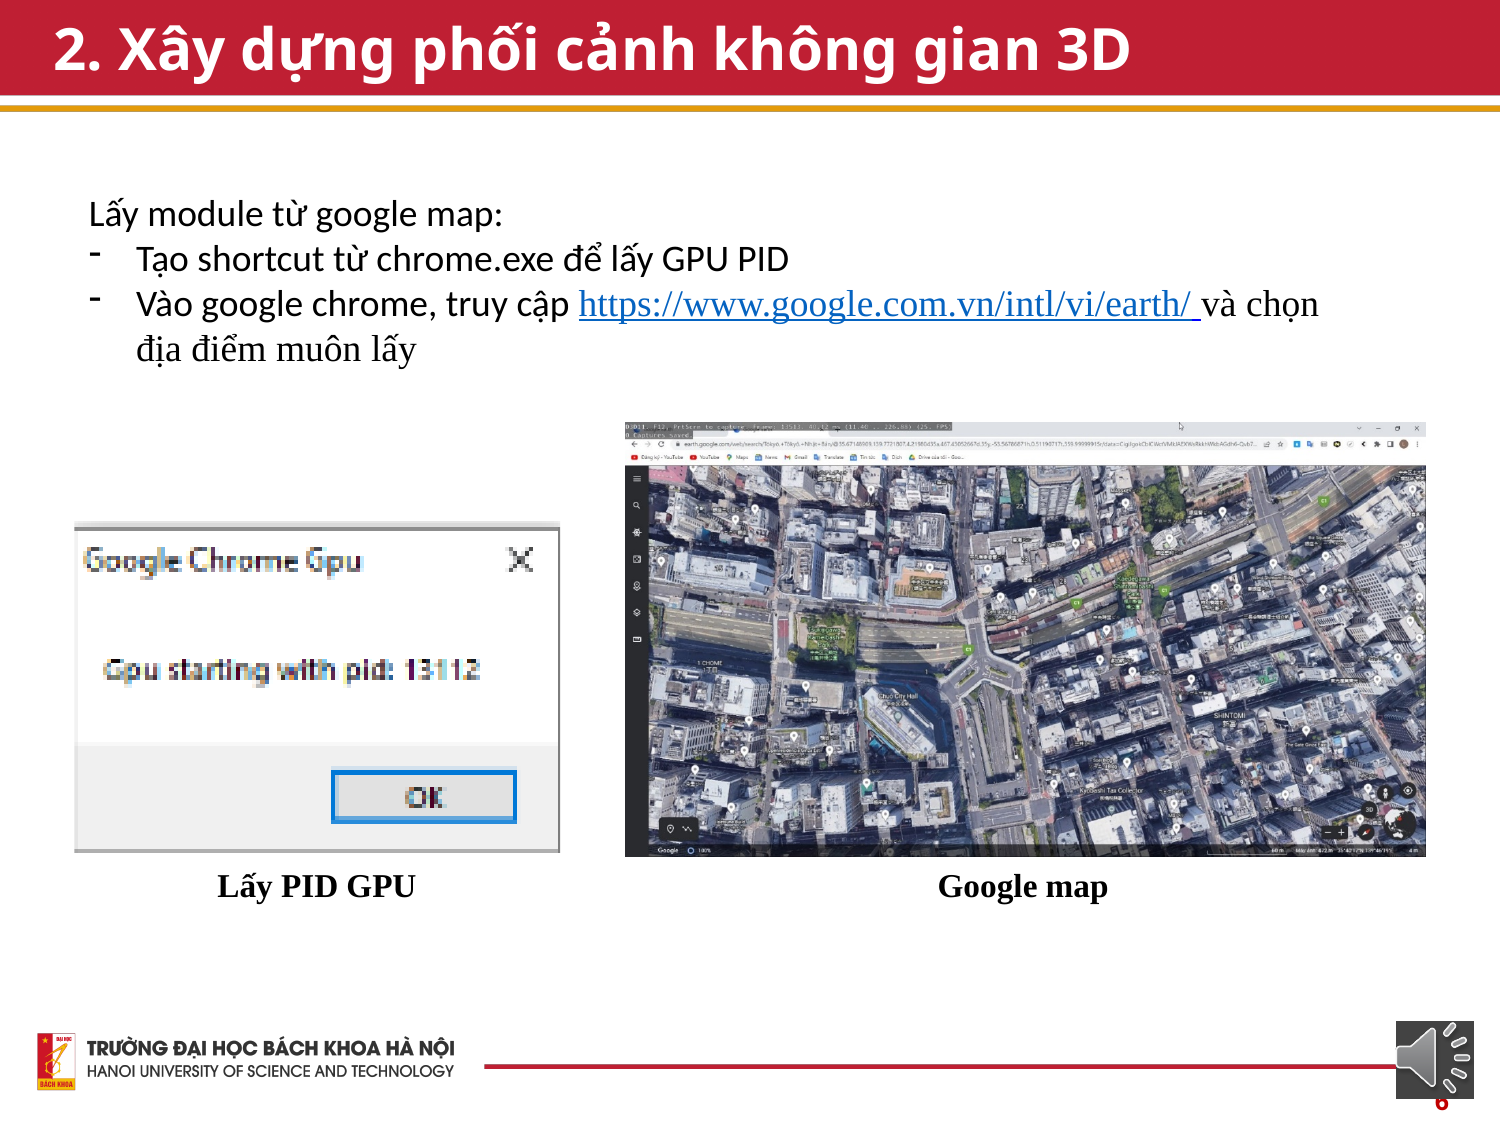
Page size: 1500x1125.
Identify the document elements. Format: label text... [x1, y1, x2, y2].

text_box Lấy module từ google map: Tạo shortcut từ chrome.exe để lấy GPU PID Vào google chrome, truy cập https://www.google.com.vn/intl/vi/earth/ và chọn địa điểm muôn lấy [74, 181, 1383, 377]
picture [0, 0, 1500, 1125]
slide_number 6 [1126, 1078, 1464, 1125]
text_box Lấy PID GPU [193, 856, 441, 912]
text_box Google map [922, 857, 1129, 912]
title 2. Xây dựng phối cảnh không gian 3D [38, 12, 1462, 87]
